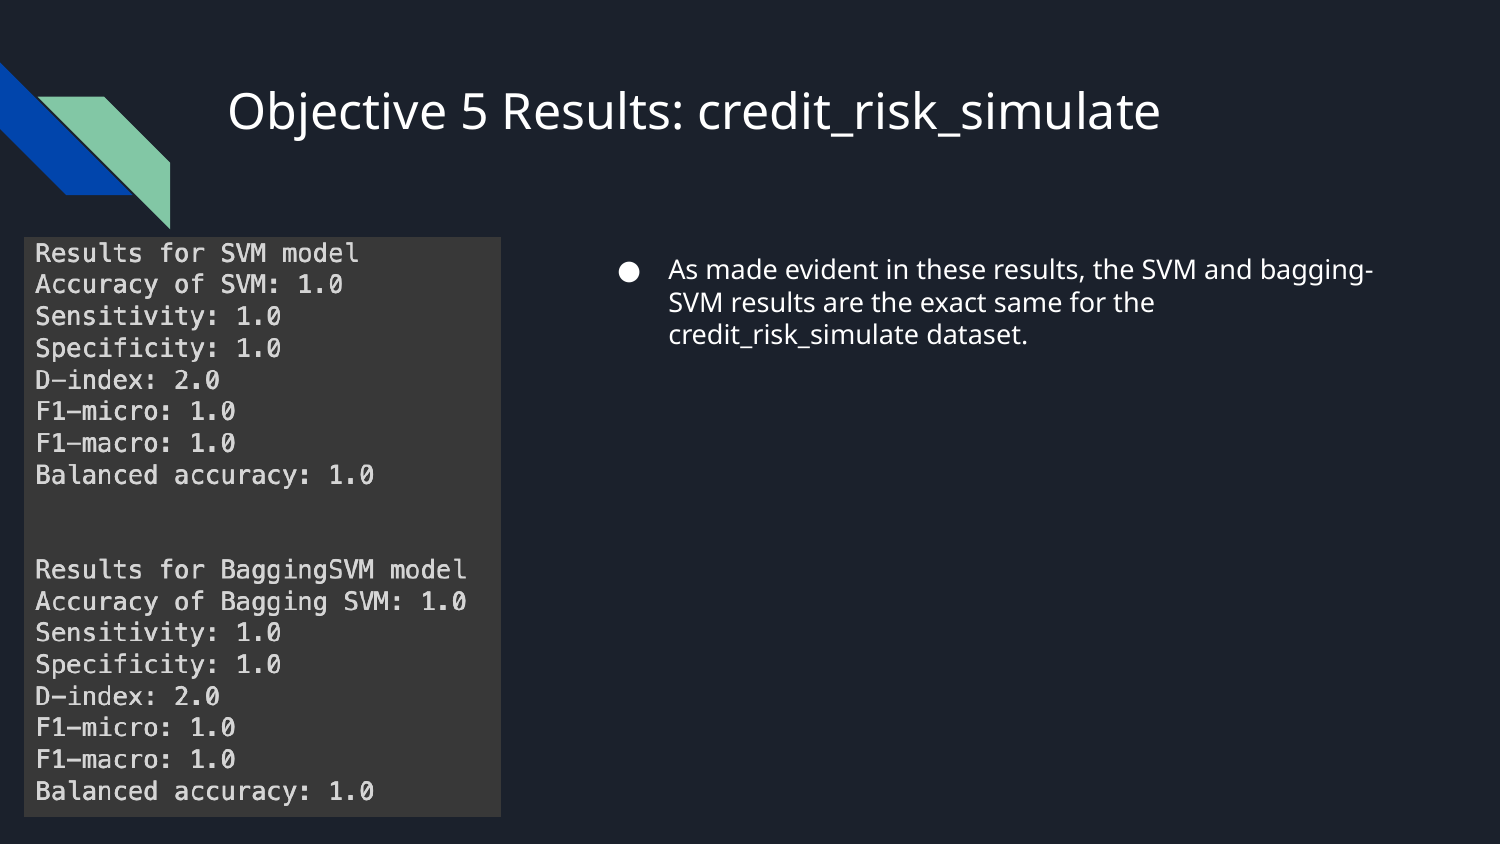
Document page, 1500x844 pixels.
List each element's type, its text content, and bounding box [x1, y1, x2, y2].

title Objective 5 Results: credit_risk_simulate [212, 64, 1368, 215]
picture [24, 237, 501, 817]
text_box As made evident in these results, the SVM and bagging-SVM results are the exact same for the credit_risk_simulate dataset. [578, 237, 1417, 817]
